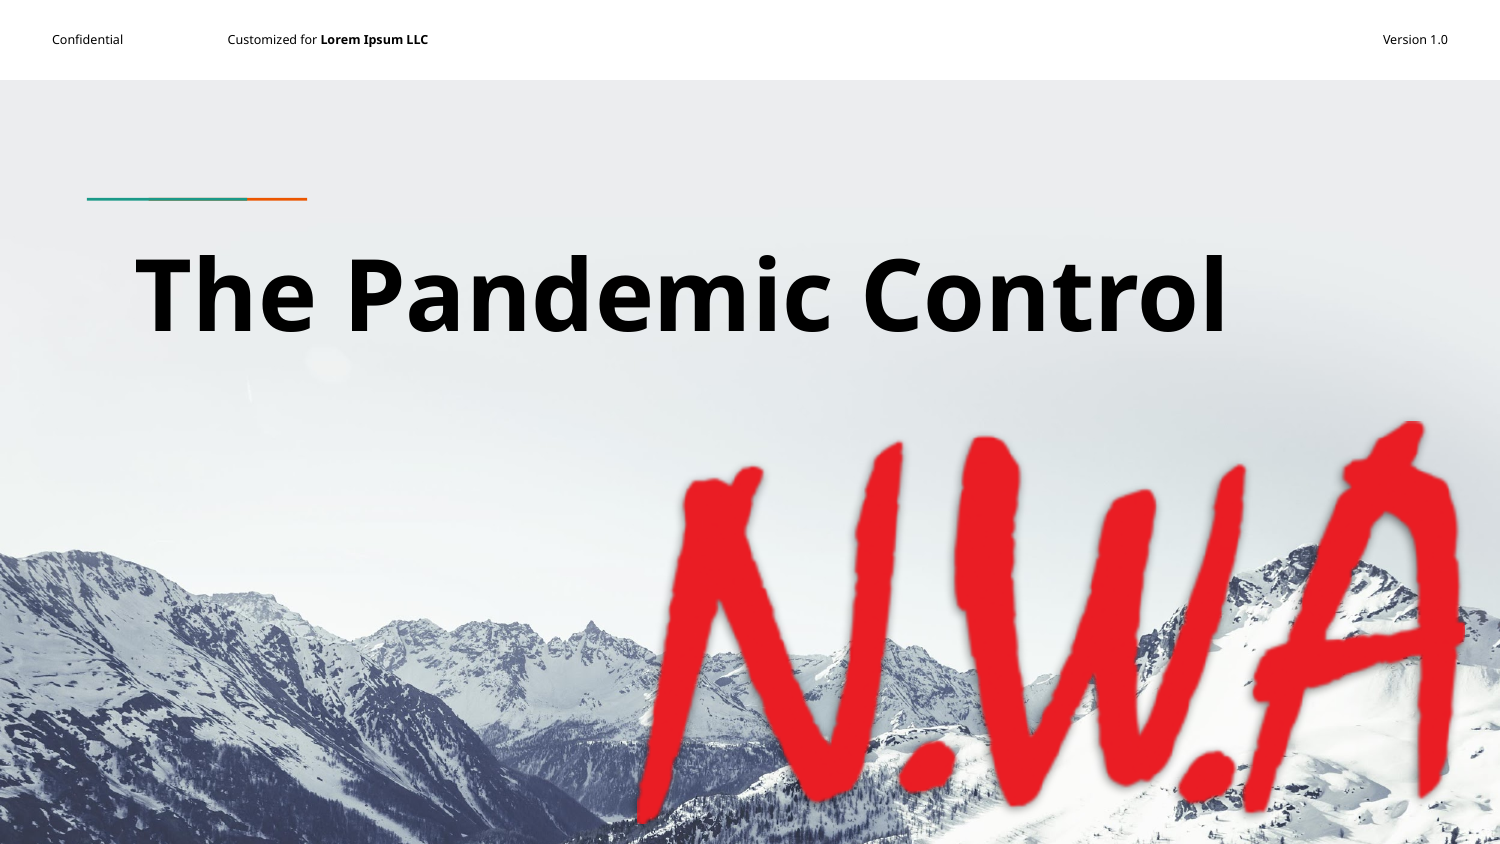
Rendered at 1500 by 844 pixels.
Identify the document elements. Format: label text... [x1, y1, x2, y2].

picture [0, 80, 1500, 844]
subtitle [0, 344, 1239, 556]
title The Pandemic Control [119, 216, 1381, 417]
